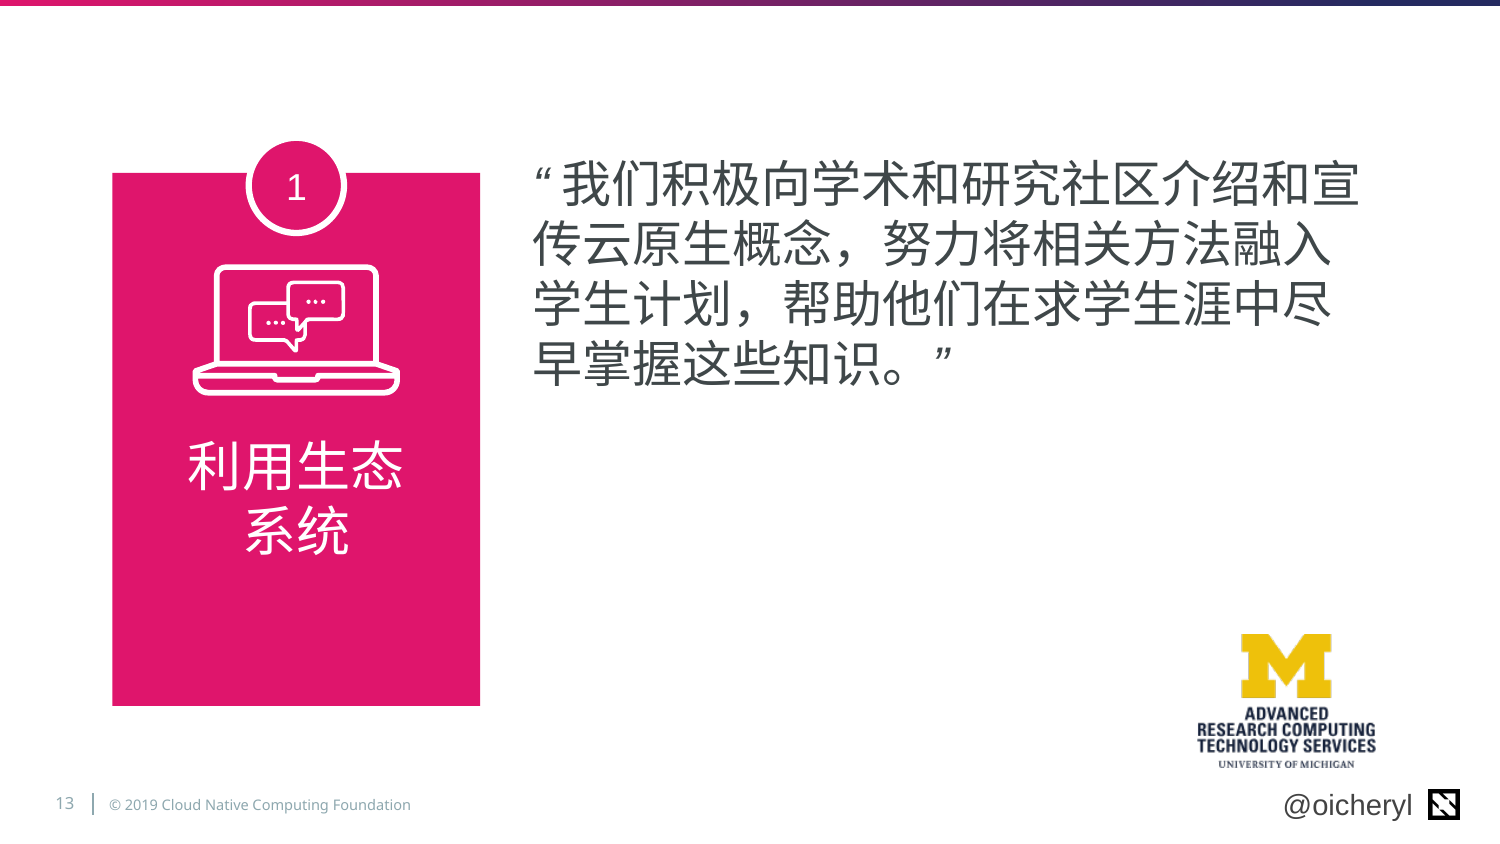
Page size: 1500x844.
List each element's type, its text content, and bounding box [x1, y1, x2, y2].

text_box [112, 172, 481, 706]
text_box 1 [248, 137, 344, 233]
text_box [192, 264, 401, 396]
text_box “我们积极向学术和研究社区介绍和宣传云原生概念，努力将相关方法融入学生计划，帮助他们在求学生涯中尽早掌握这些知识。” [517, 137, 1394, 706]
text_box 利用生态 系统 [135, 426, 457, 669]
picture [1428, 789, 1460, 820]
picture [1196, 634, 1376, 768]
